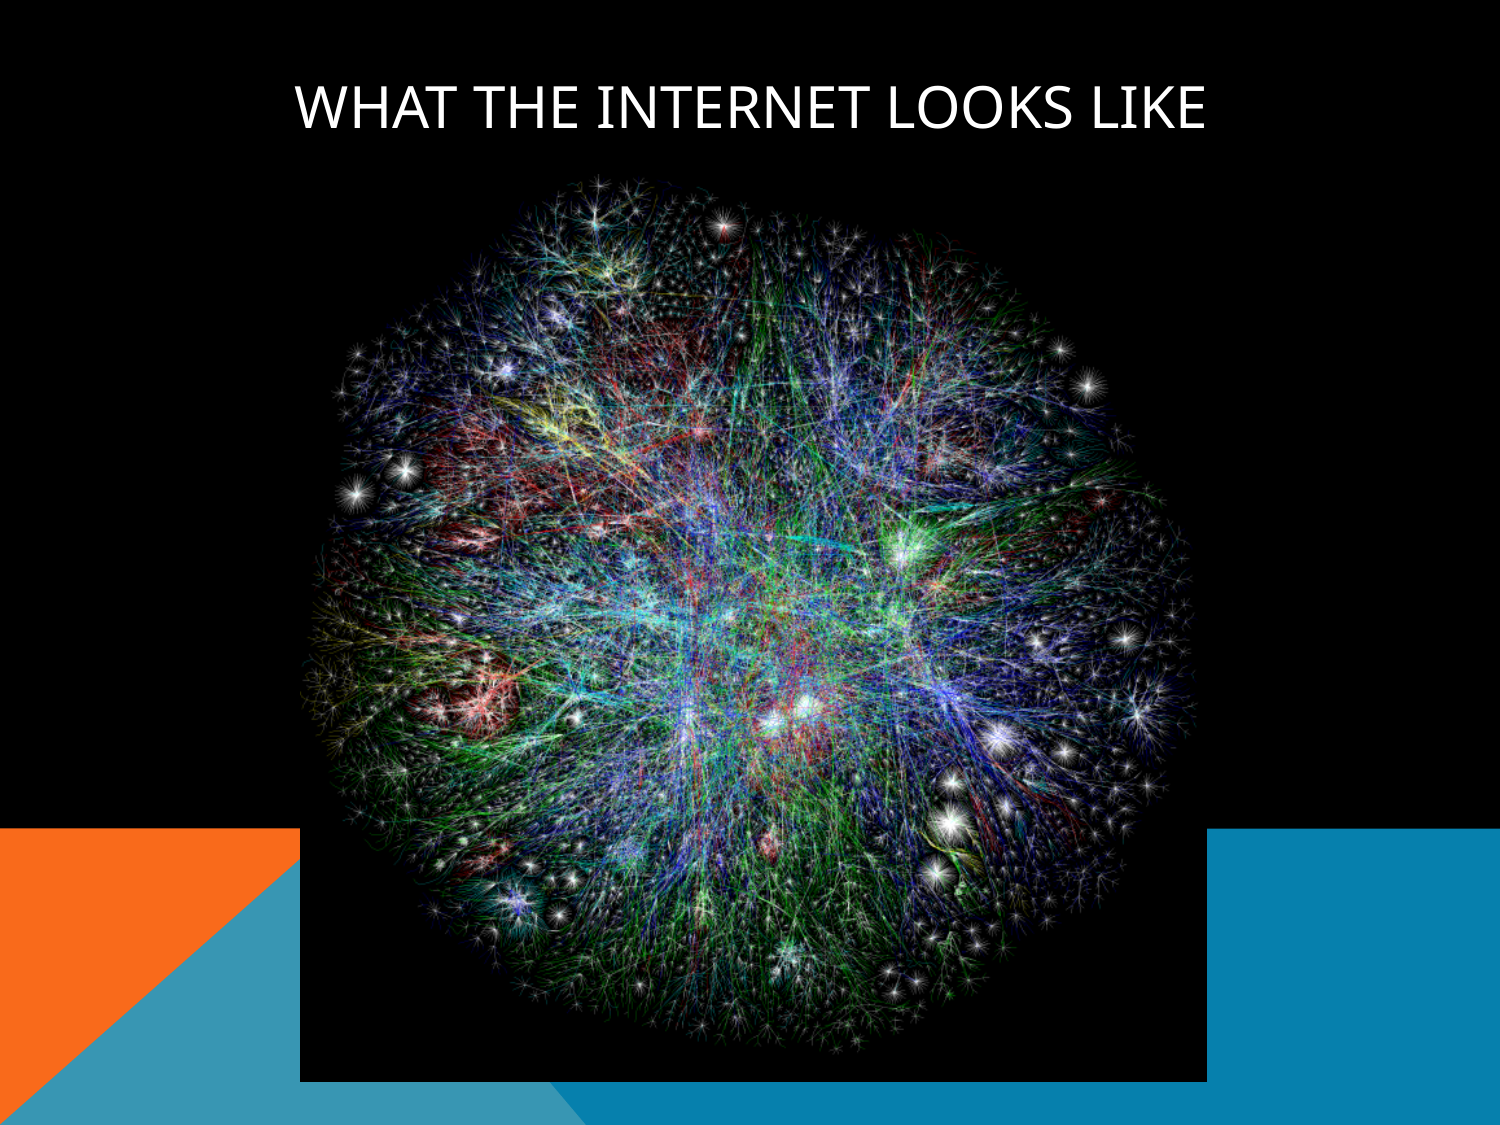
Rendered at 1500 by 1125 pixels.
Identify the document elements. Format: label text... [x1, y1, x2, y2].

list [299, 174, 1208, 1083]
title What the internet looks like [135, 60, 1369, 150]
